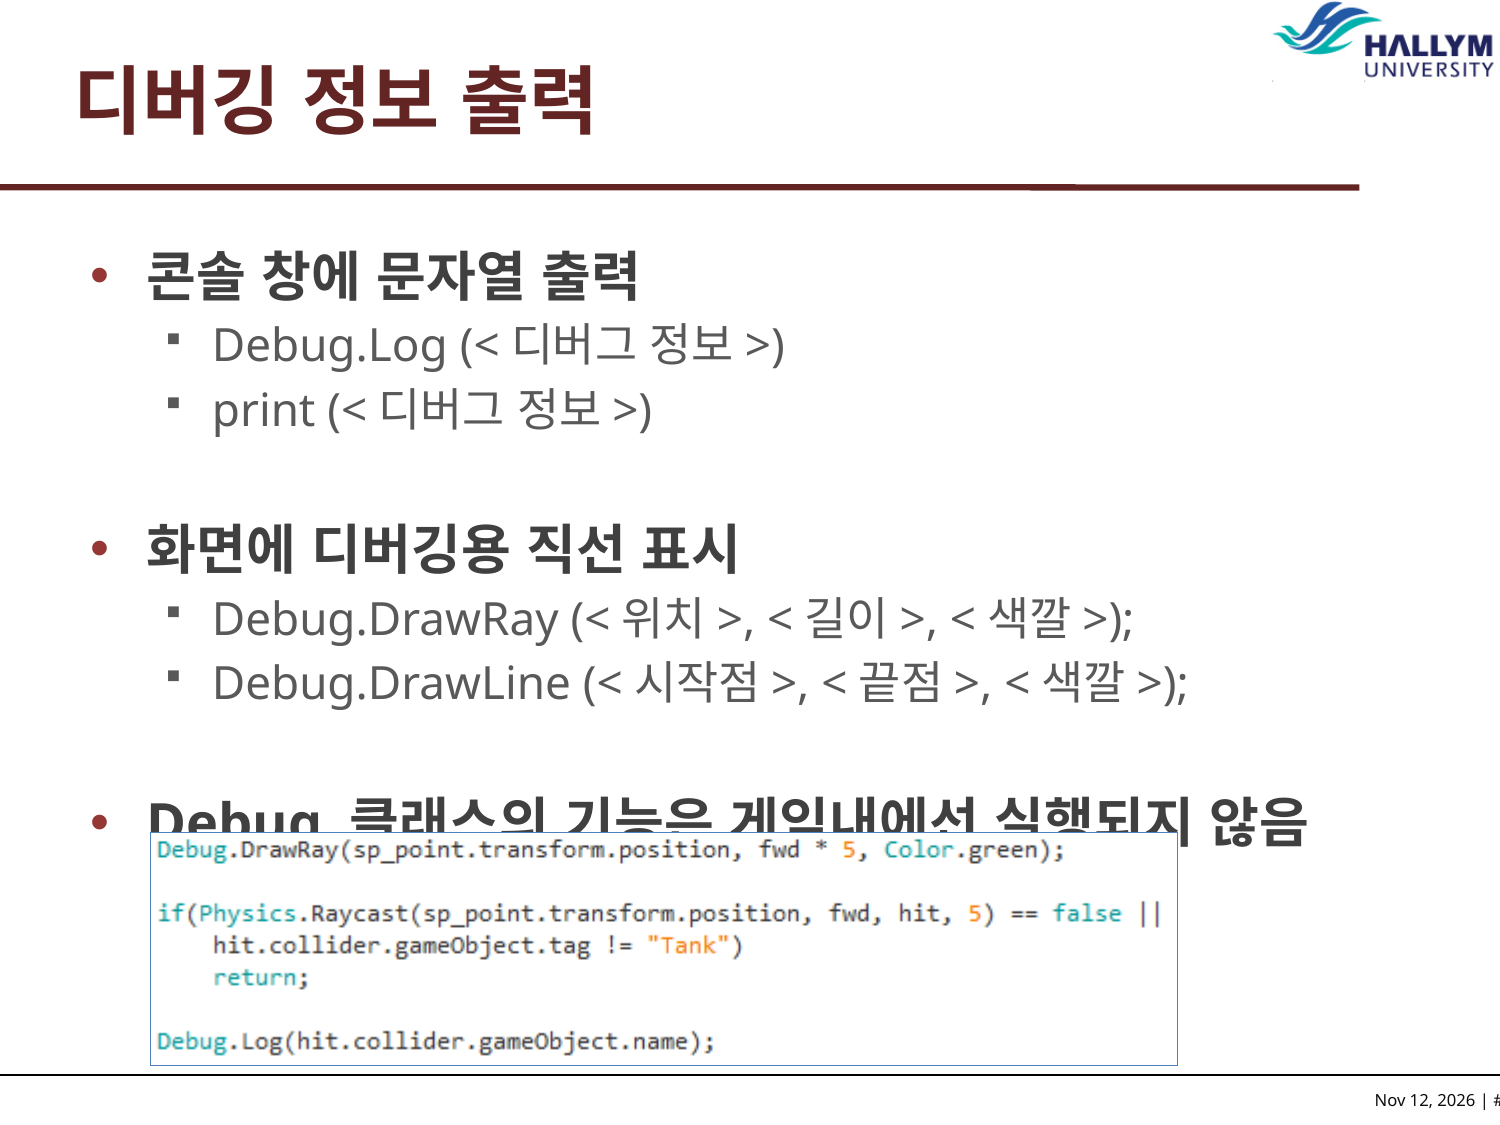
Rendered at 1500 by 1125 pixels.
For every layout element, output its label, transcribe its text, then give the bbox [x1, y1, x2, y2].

title 디버깅 정보 출력 [44, 33, 1395, 164]
picture [1269, 0, 1500, 82]
list 콘솔 창에 문자열 출력 Debug.Log (<디버그 정보>) print (<디버그 정보>) 화면에 디버깅용 직선 표시 Debug.DrawRay (<위치>, <길이>, <색깔>); Debug.DrawLine (<시작점>, <끝점>, <색깔>); Debug 클래스의 기능은 게임내에선 실행되지 않음 [75, 234, 1425, 1032]
picture [149, 832, 1179, 1066]
